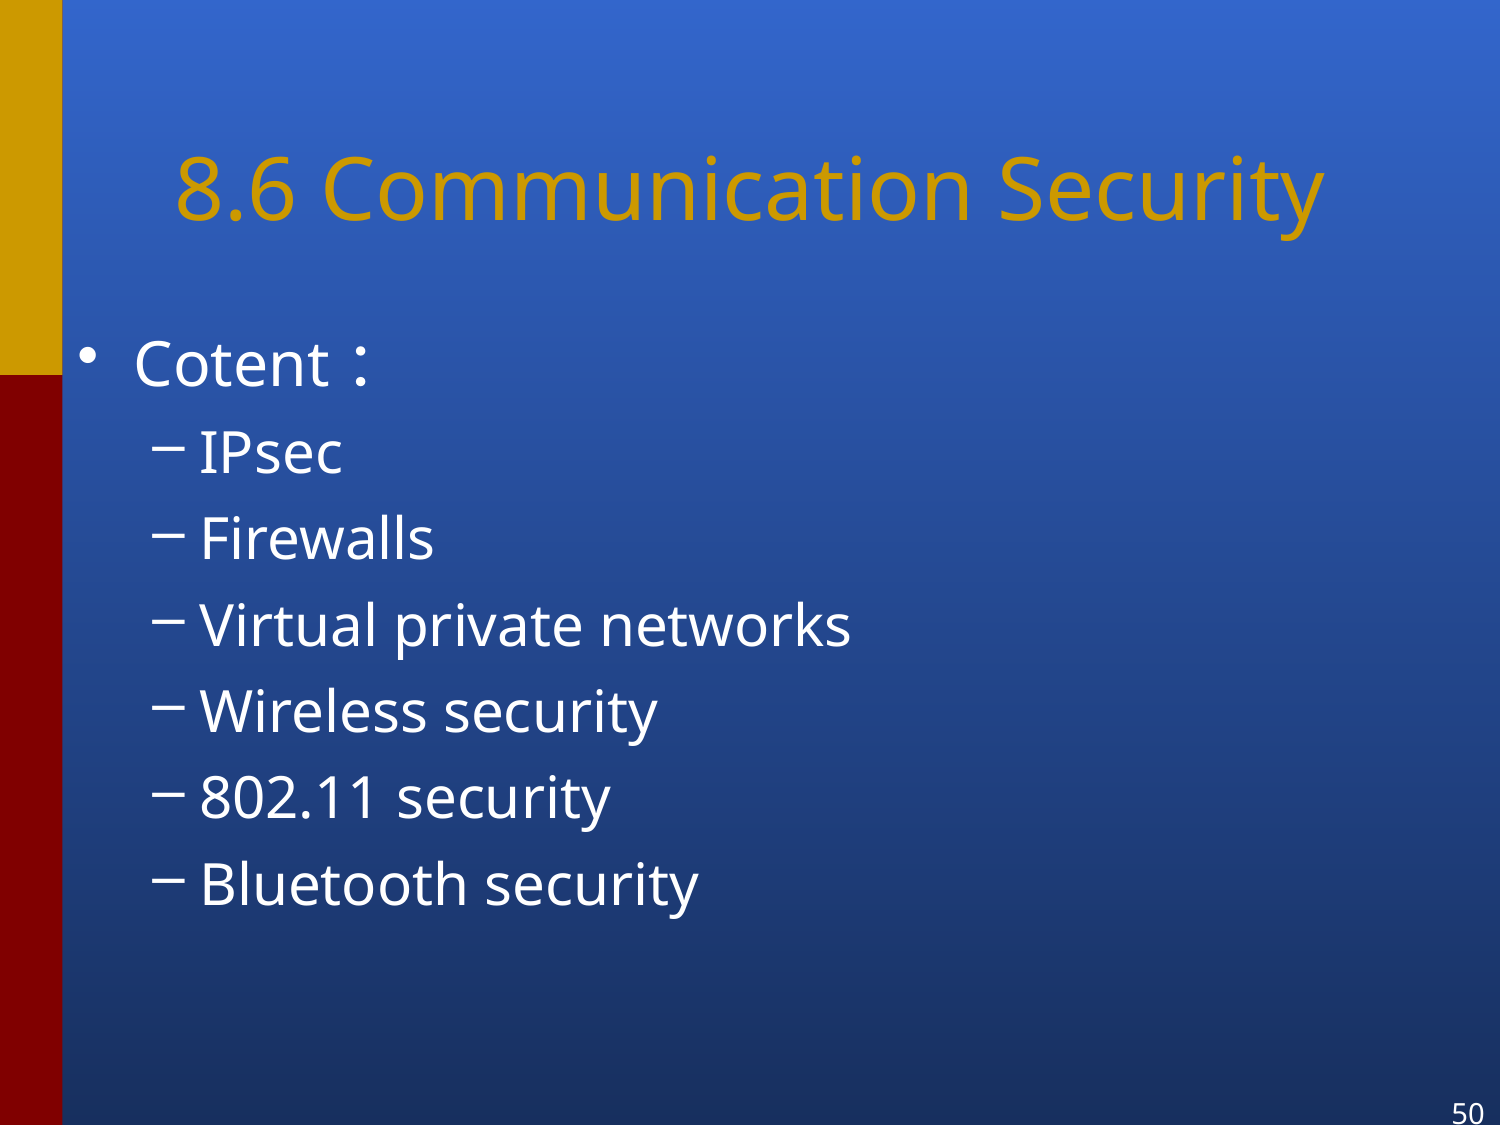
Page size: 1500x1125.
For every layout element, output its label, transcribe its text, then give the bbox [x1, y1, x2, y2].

title 8.6 Communication Security [150, 99, 1350, 288]
slide_number 50 [1187, 1087, 1500, 1125]
list Cotent： IPsec Firewalls Virtual private networks Wireless security 802.11 security Bluetooth security [62, 324, 1450, 975]
